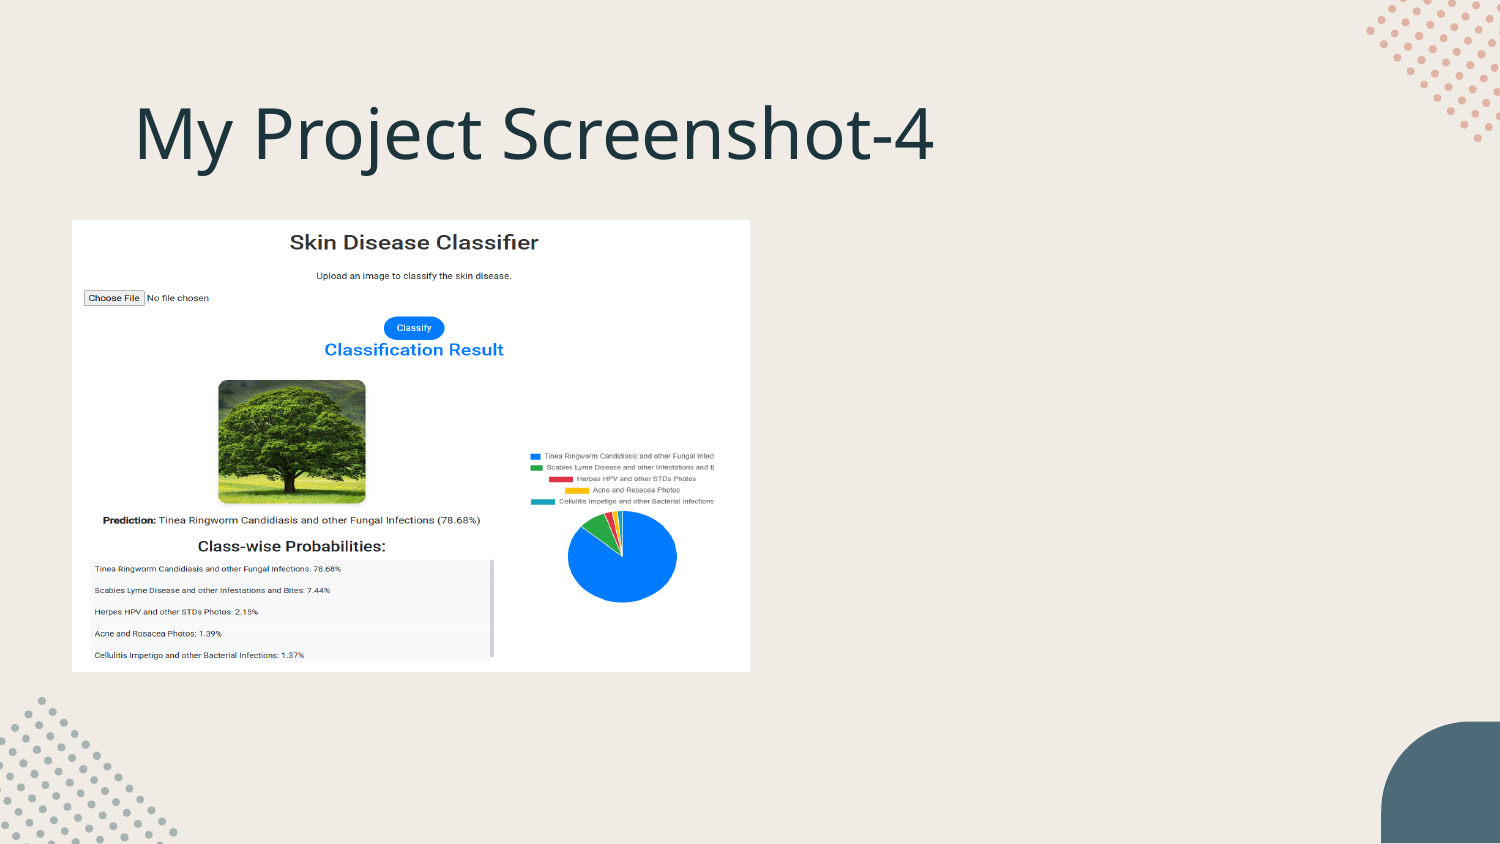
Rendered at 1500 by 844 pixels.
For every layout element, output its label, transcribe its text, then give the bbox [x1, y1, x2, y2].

picture [72, 220, 751, 672]
title My Project Screenshot-4 [118, 90, 1382, 196]
